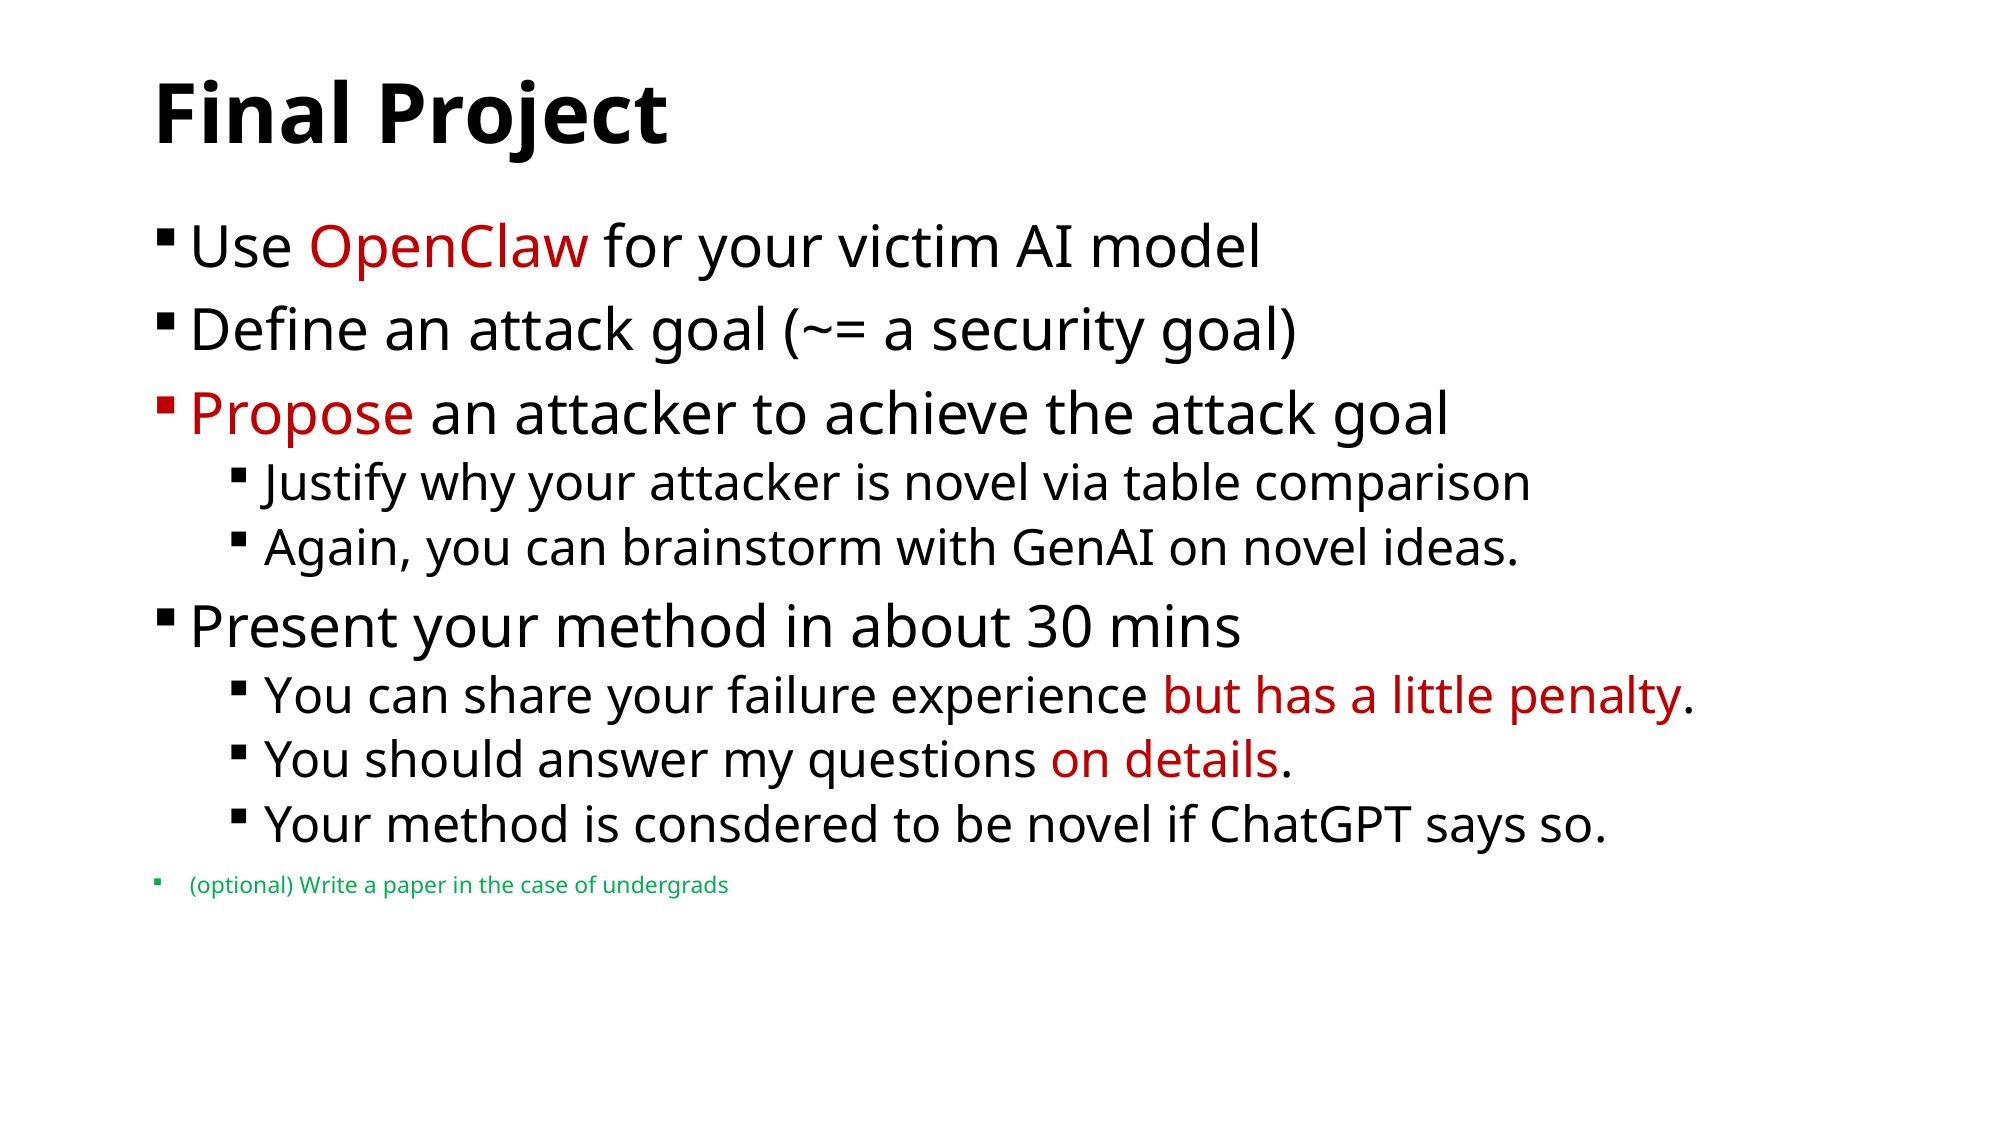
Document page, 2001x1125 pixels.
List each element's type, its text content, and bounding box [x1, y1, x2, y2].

title Final Project [137, 59, 1863, 174]
list Use OpenClaw for your victim AI model Define an attack goal (~= a security goal) Propose an attacker to achieve the attack goal Justify why your attacker is novel via table comparison Again, you can brainstorm with GenAI on novel ideas. Present your method in about 30 mins You can share your failure experience but has a little penalty. You should answer my questions on details. Your method is consdered to be novel if ChatGPT says so. (optional) Write a paper in the case of undergrads [137, 209, 1863, 1014]
